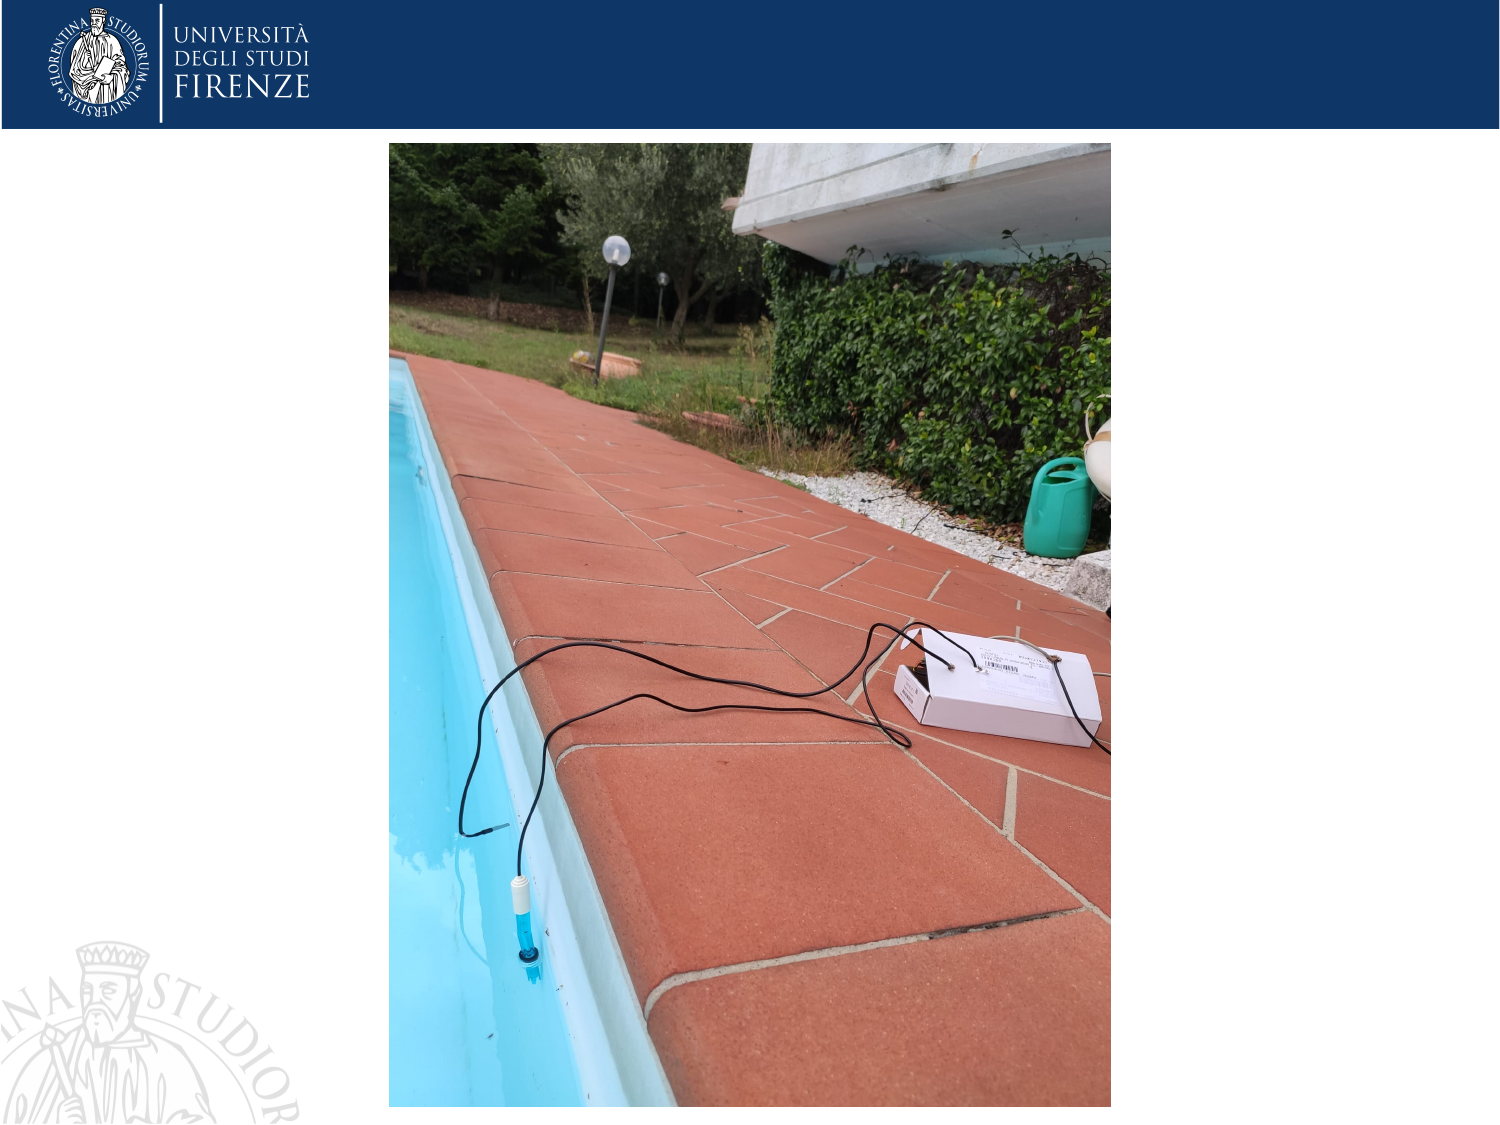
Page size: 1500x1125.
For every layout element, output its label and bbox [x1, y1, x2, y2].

picture [388, 143, 1112, 1107]
picture [0, 846, 355, 1125]
picture [0, 0, 1500, 131]
